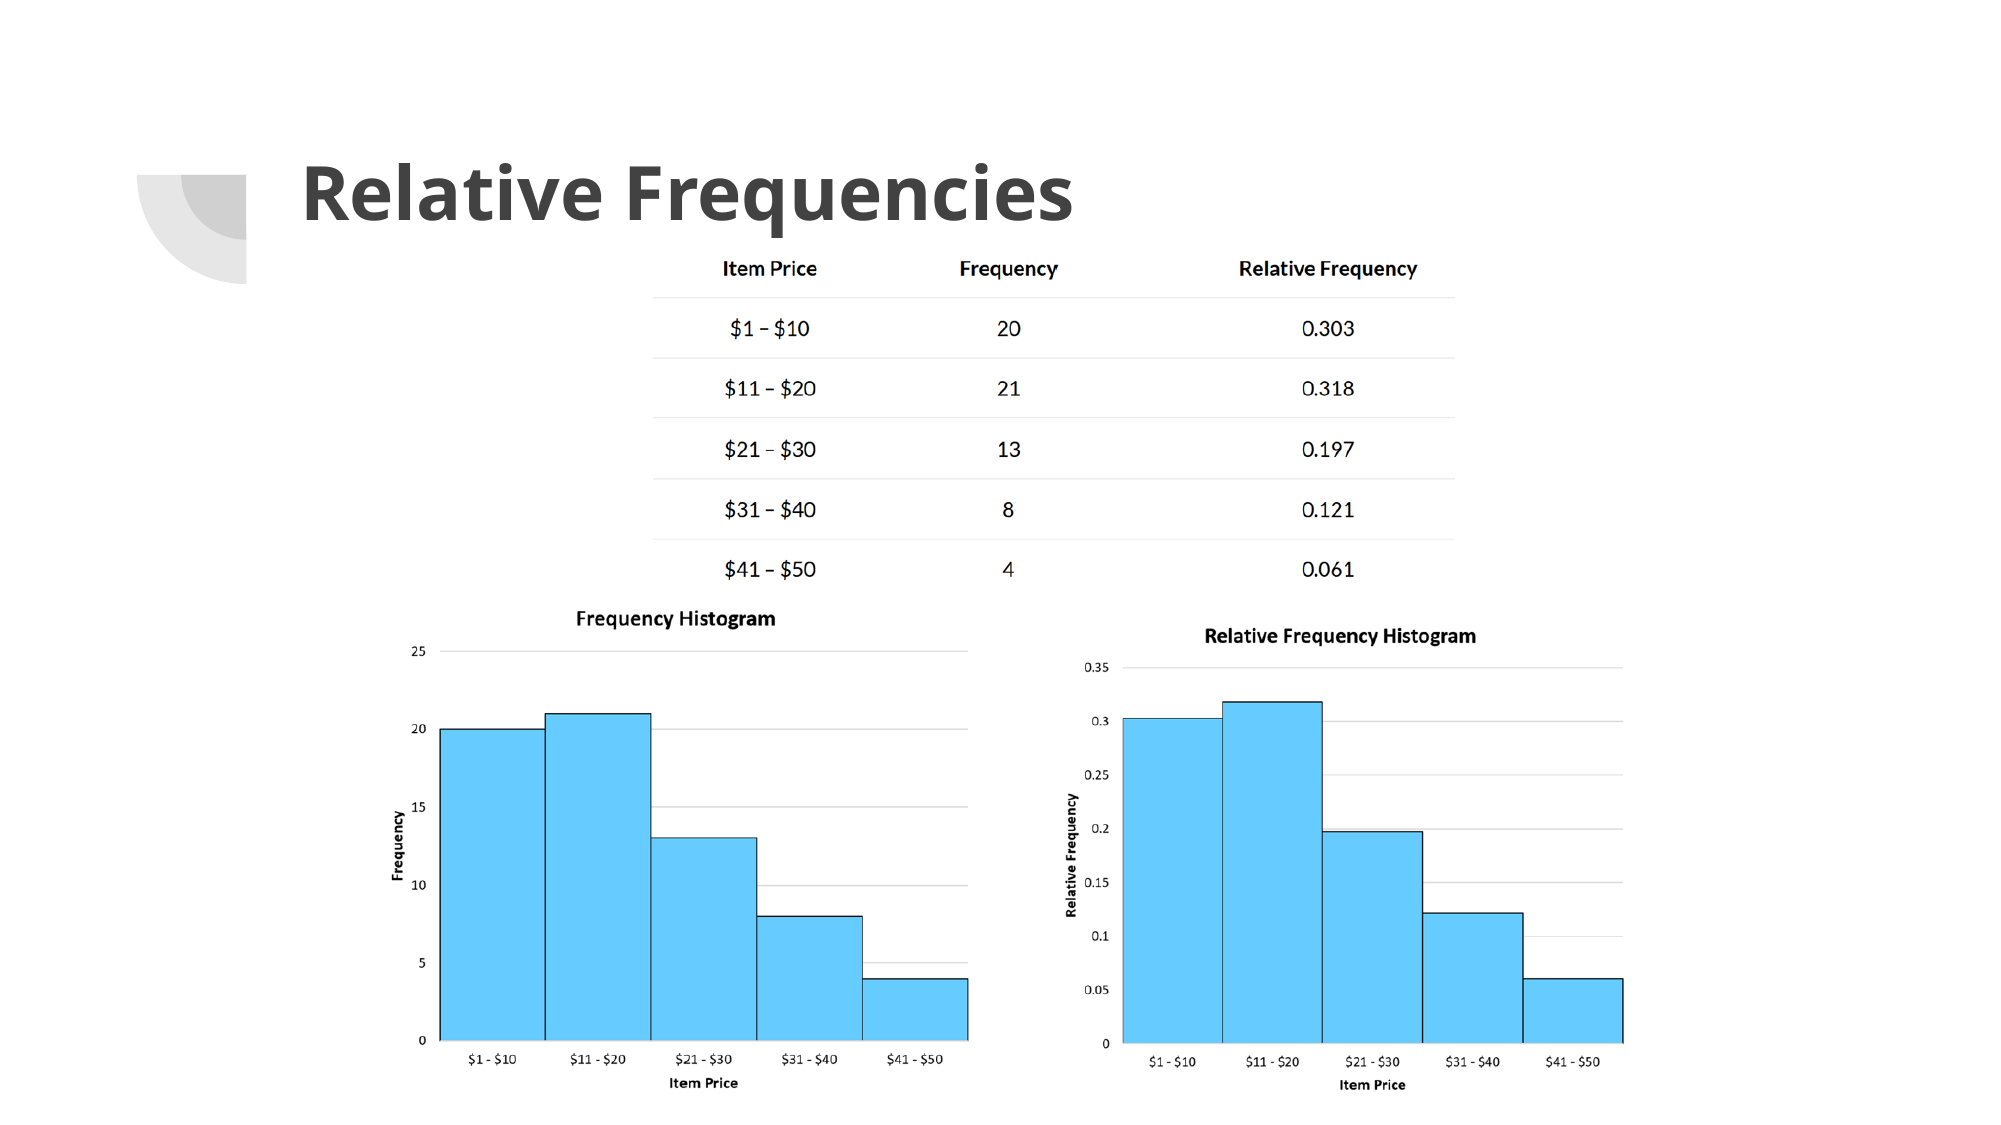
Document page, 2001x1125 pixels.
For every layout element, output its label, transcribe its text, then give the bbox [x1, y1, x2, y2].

title Relative Frequencies [285, 130, 1823, 285]
picture [373, 250, 1675, 1099]
